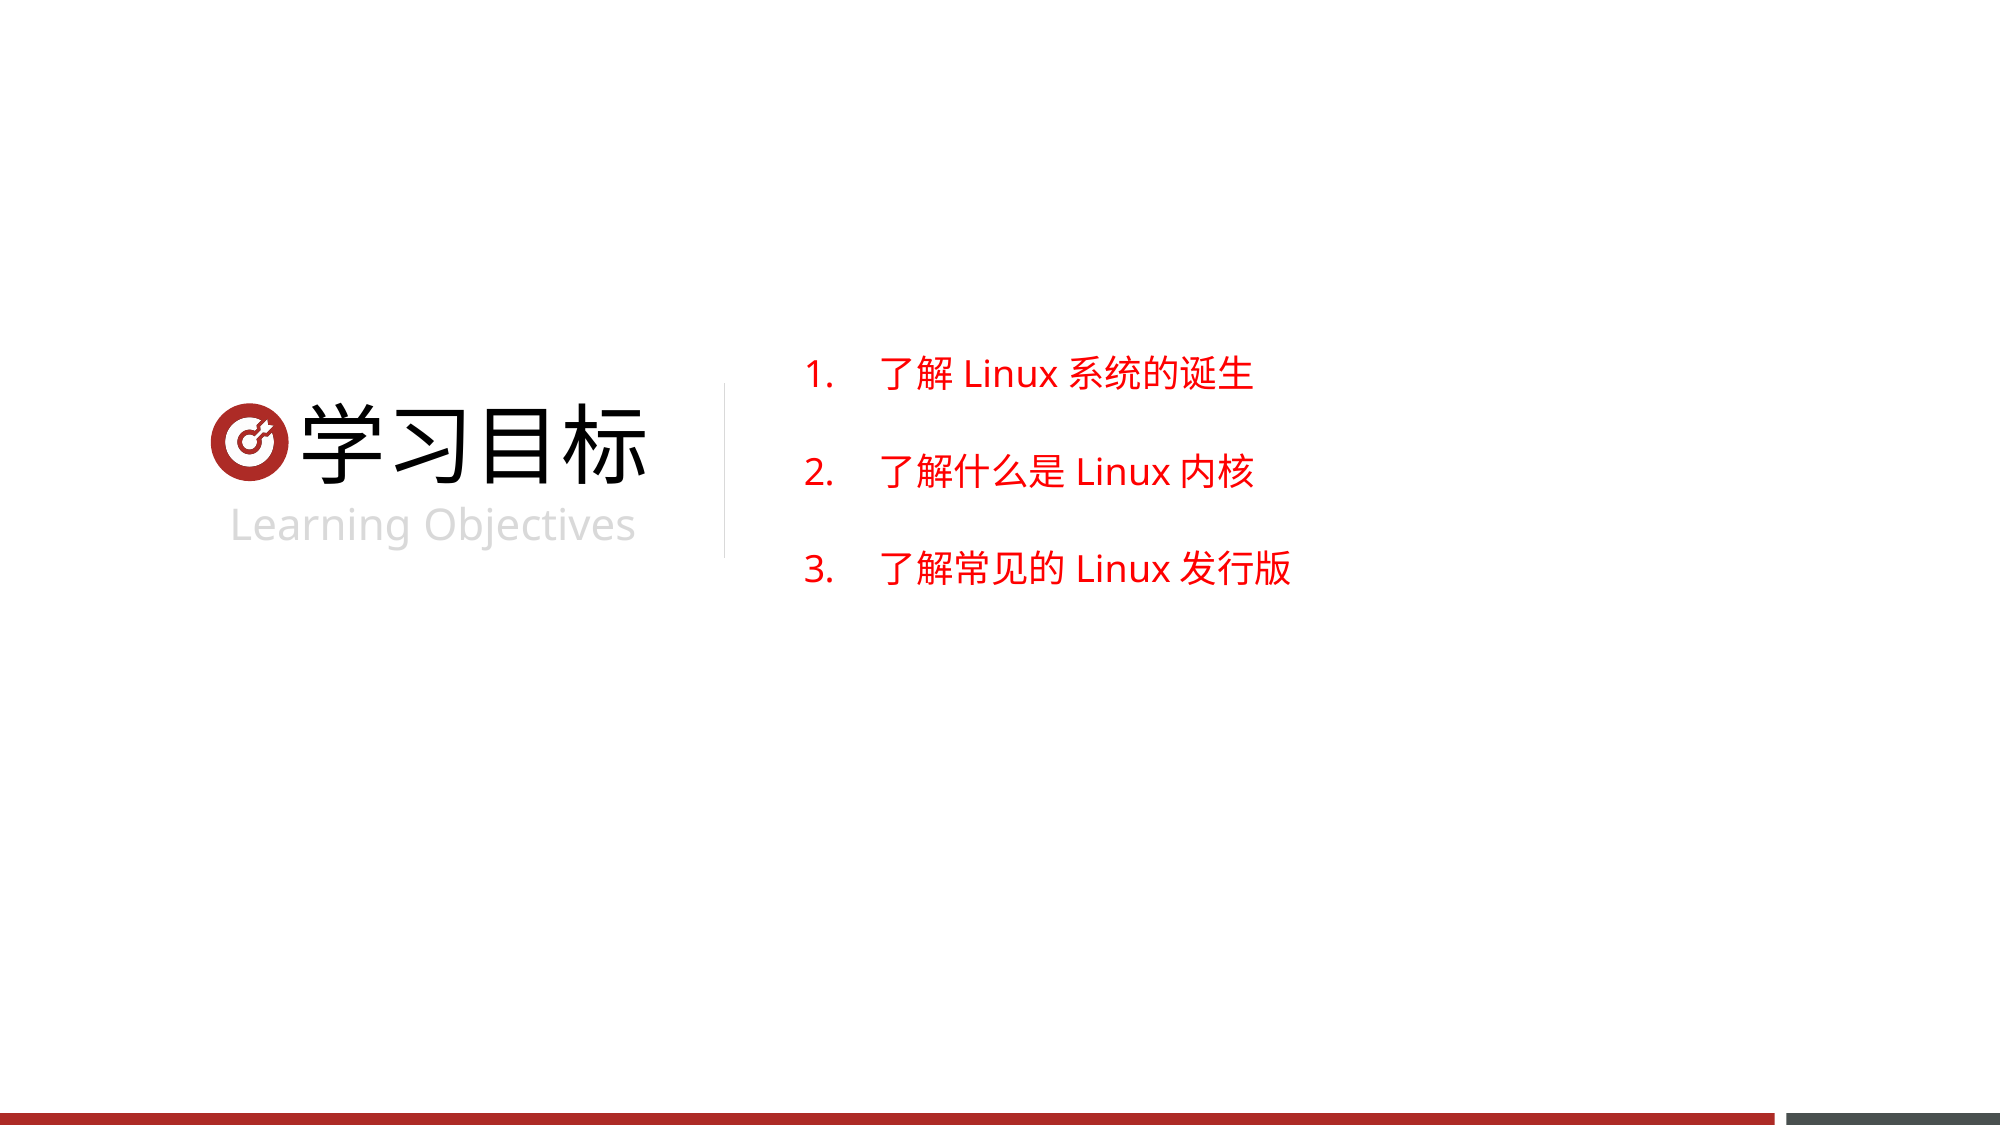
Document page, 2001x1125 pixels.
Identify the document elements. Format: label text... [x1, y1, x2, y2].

picture [216, 408, 283, 476]
list 了解Linux系统的诞生 了解什么是Linux内核 了解常见的Linux发行版 [789, 235, 1823, 661]
